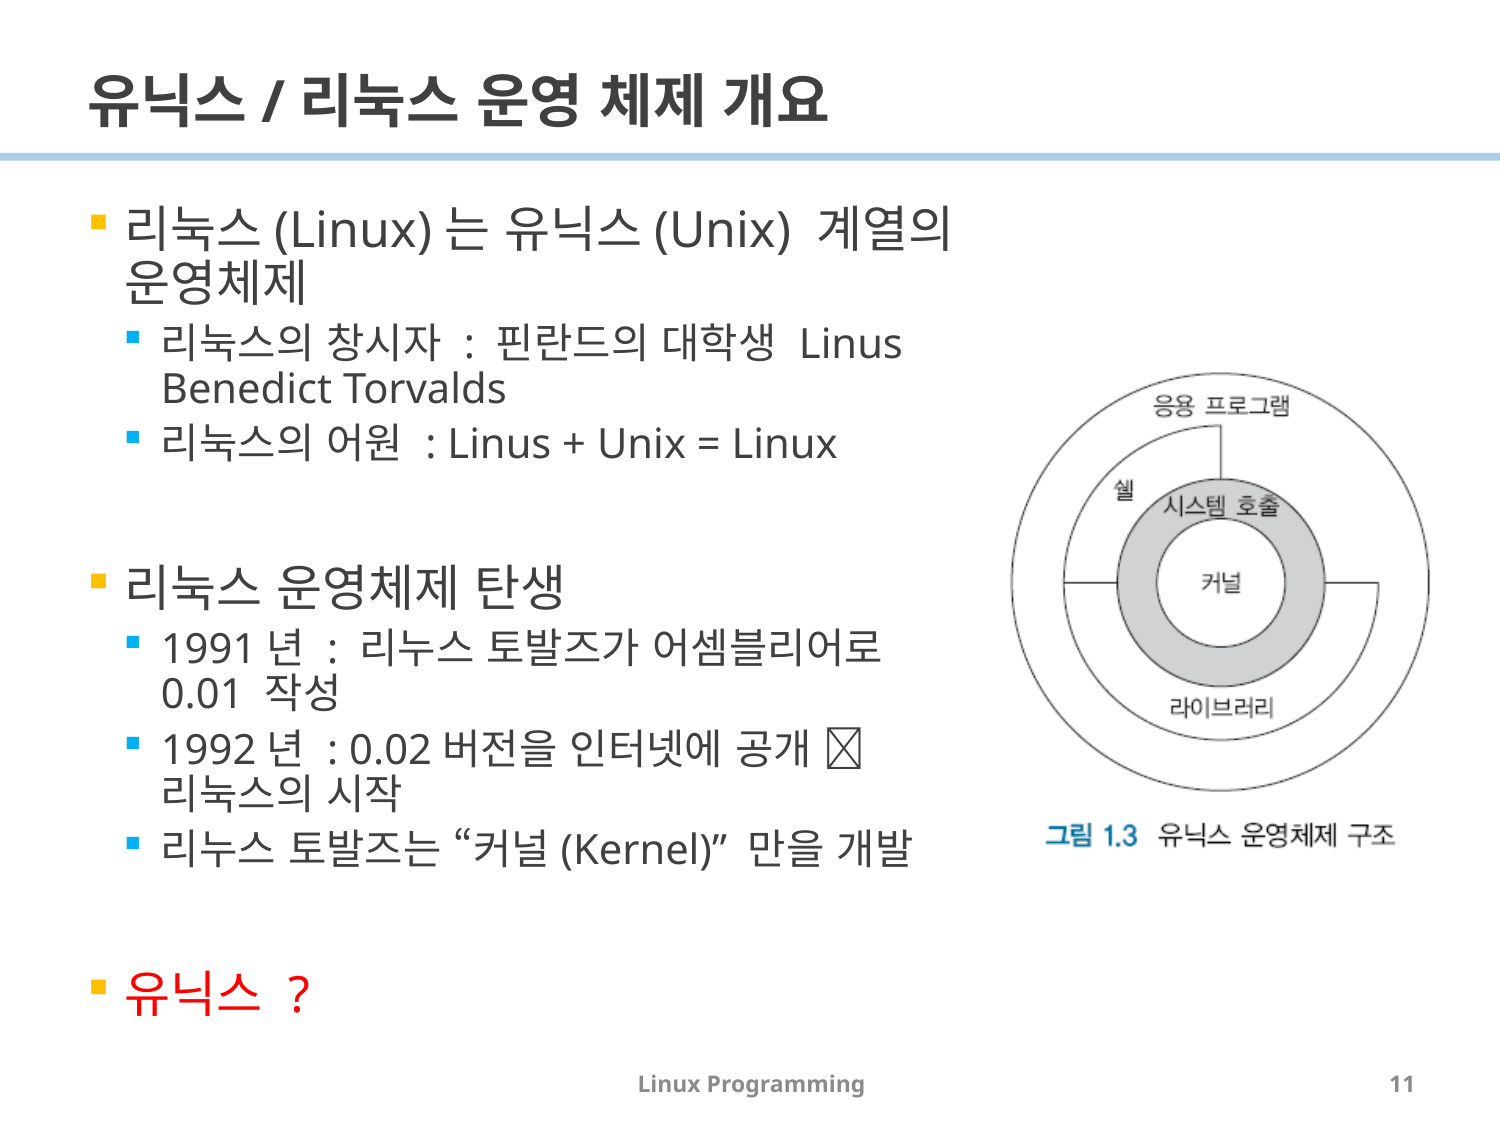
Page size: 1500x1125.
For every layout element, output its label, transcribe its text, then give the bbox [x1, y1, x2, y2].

slide_number 11 [1093, 1067, 1431, 1103]
footer Linux Programming [498, 1067, 1005, 1103]
list 리눅스(Linux)는 유닉스(Unix) 계열의 운영체제 리눅스의 창시자 : 핀란드의 대학생 Linus Benedict Torvalds 리눅스의 어원 : Linus + Unix = Linux 리눅스 운영체제 탄생 1991년 : 리누스 토발즈가 어셈블리어로 0.01 작성 1992년 : 0.02버전을 인터넷에 공개  리눅스의 시작 리누스 토발즈는 “커널(Kernel)” 만을 개발 유닉스 ? [72, 196, 996, 1014]
title 유닉스/리눅스 운영 체제 개요 [72, 22, 1431, 144]
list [995, 343, 1438, 867]
